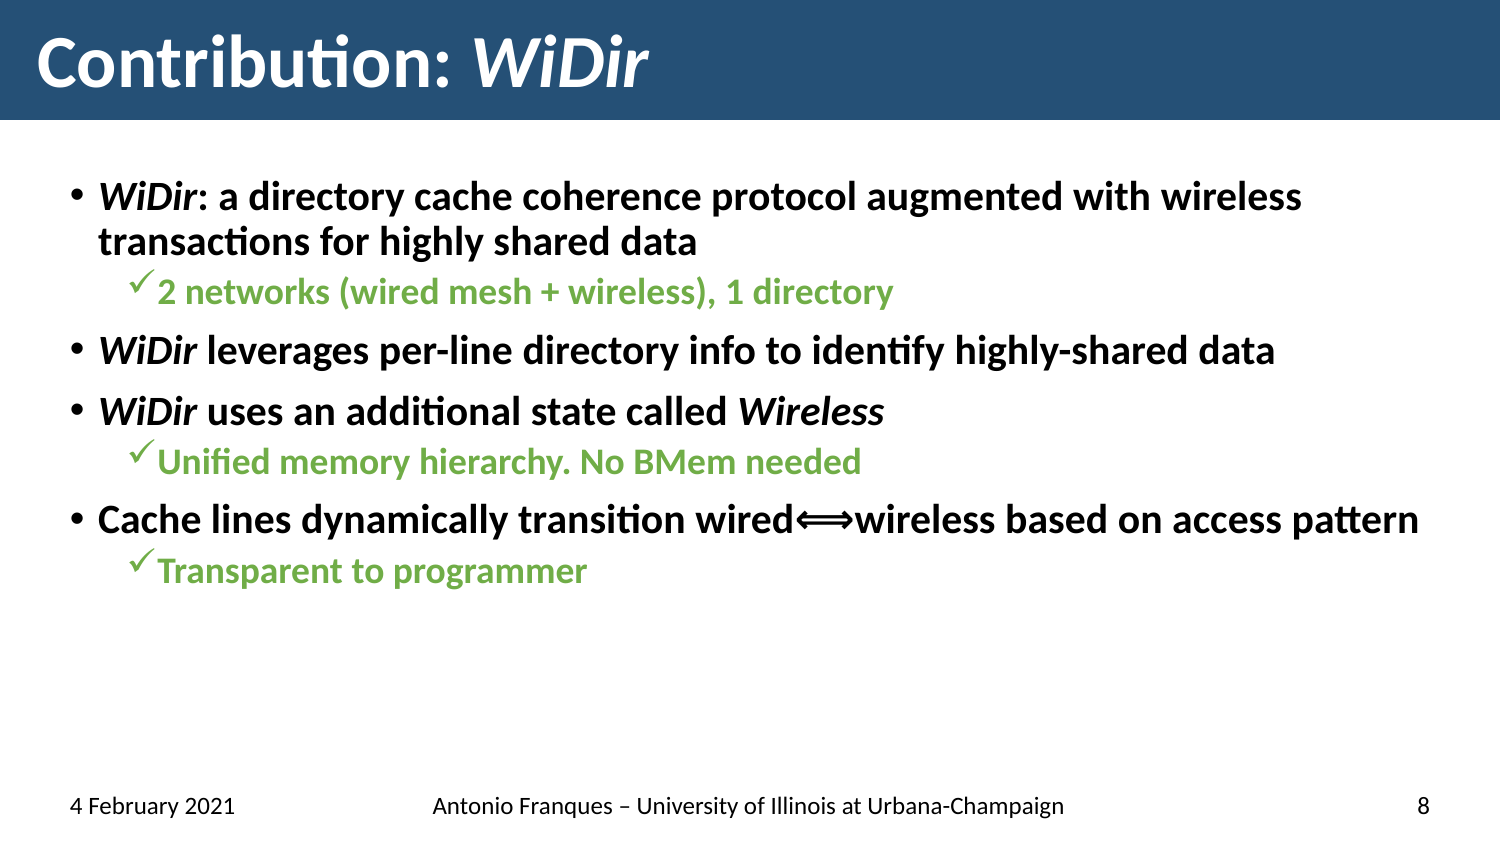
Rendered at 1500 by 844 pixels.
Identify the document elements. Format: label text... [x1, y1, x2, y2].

slide_number 8 [1059, 782, 1445, 827]
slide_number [55, 782, 414, 827]
list WiDir: a directory cache coherence protocol augmented with wireless transactions for highly shared data 2 networks (wired mesh + wireless), 1 directory WiDir leverages per-line directory info to identify highly-shared data WiDir uses an additional state called Wireless Unified memory hierarchy. No BMem needed Cache lines dynamically transition wired⟺wireless based on access pattern Transparent to programmer [55, 166, 1445, 760]
footer Antonio Franques – University of Illinois at Urbana-Champaign [414, 782, 1059, 827]
title Contribution: WiDir [22, 15, 1478, 111]
